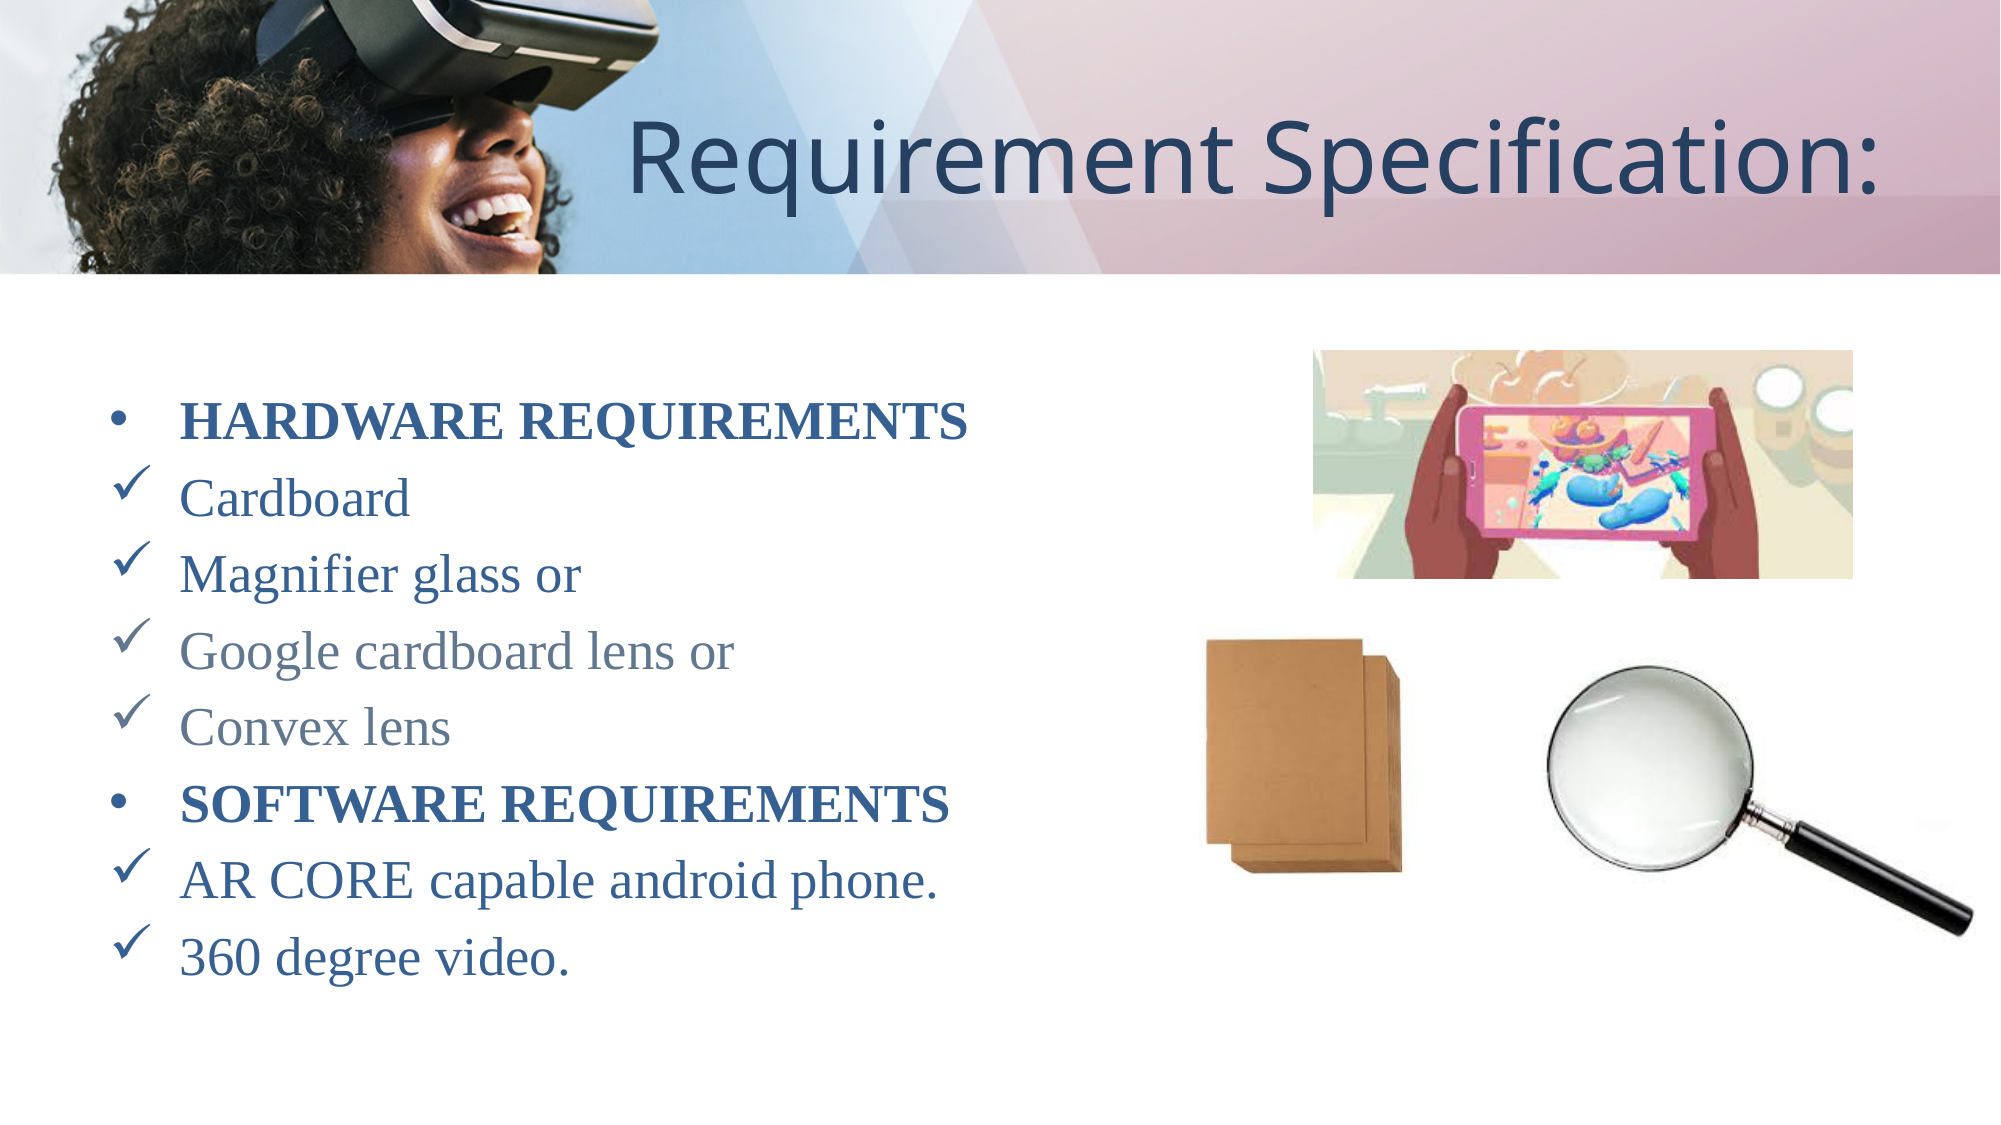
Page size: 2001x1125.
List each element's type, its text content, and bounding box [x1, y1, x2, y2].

title Requirement Specification: [94, 70, 1899, 237]
picture [0, 0, 2001, 1125]
list HARDWARE REQUIREMENTS Cardboard Magnifier glass or Google cardboard lens or Convex lens SOFTWARE REQUIREMENTS AR CORE capable android phone. 360 degree video. [94, 377, 1800, 996]
